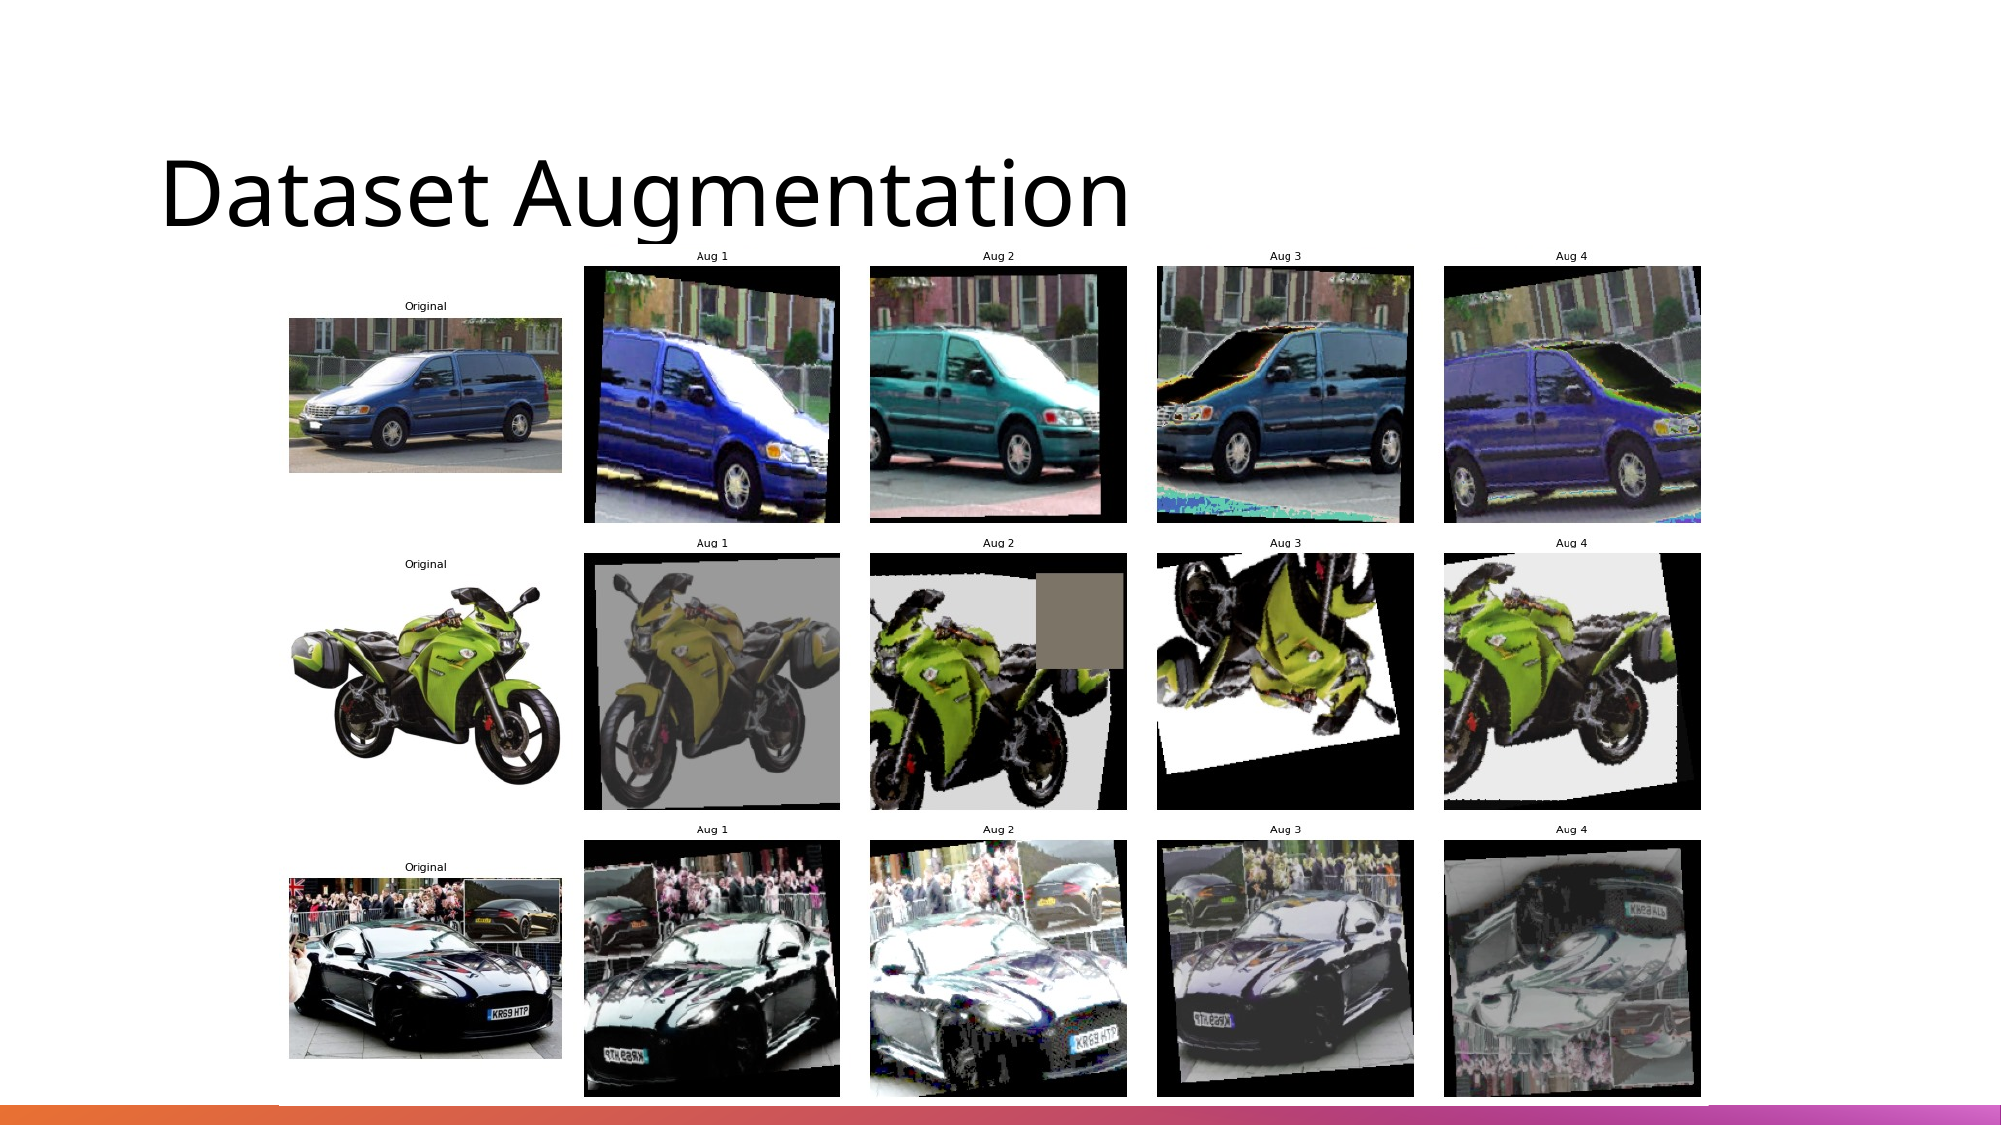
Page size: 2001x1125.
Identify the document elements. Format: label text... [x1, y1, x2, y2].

picture [278, 244, 1709, 1106]
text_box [0, 1104, 2000, 1125]
title Dataset Augmentation [143, 115, 1877, 255]
